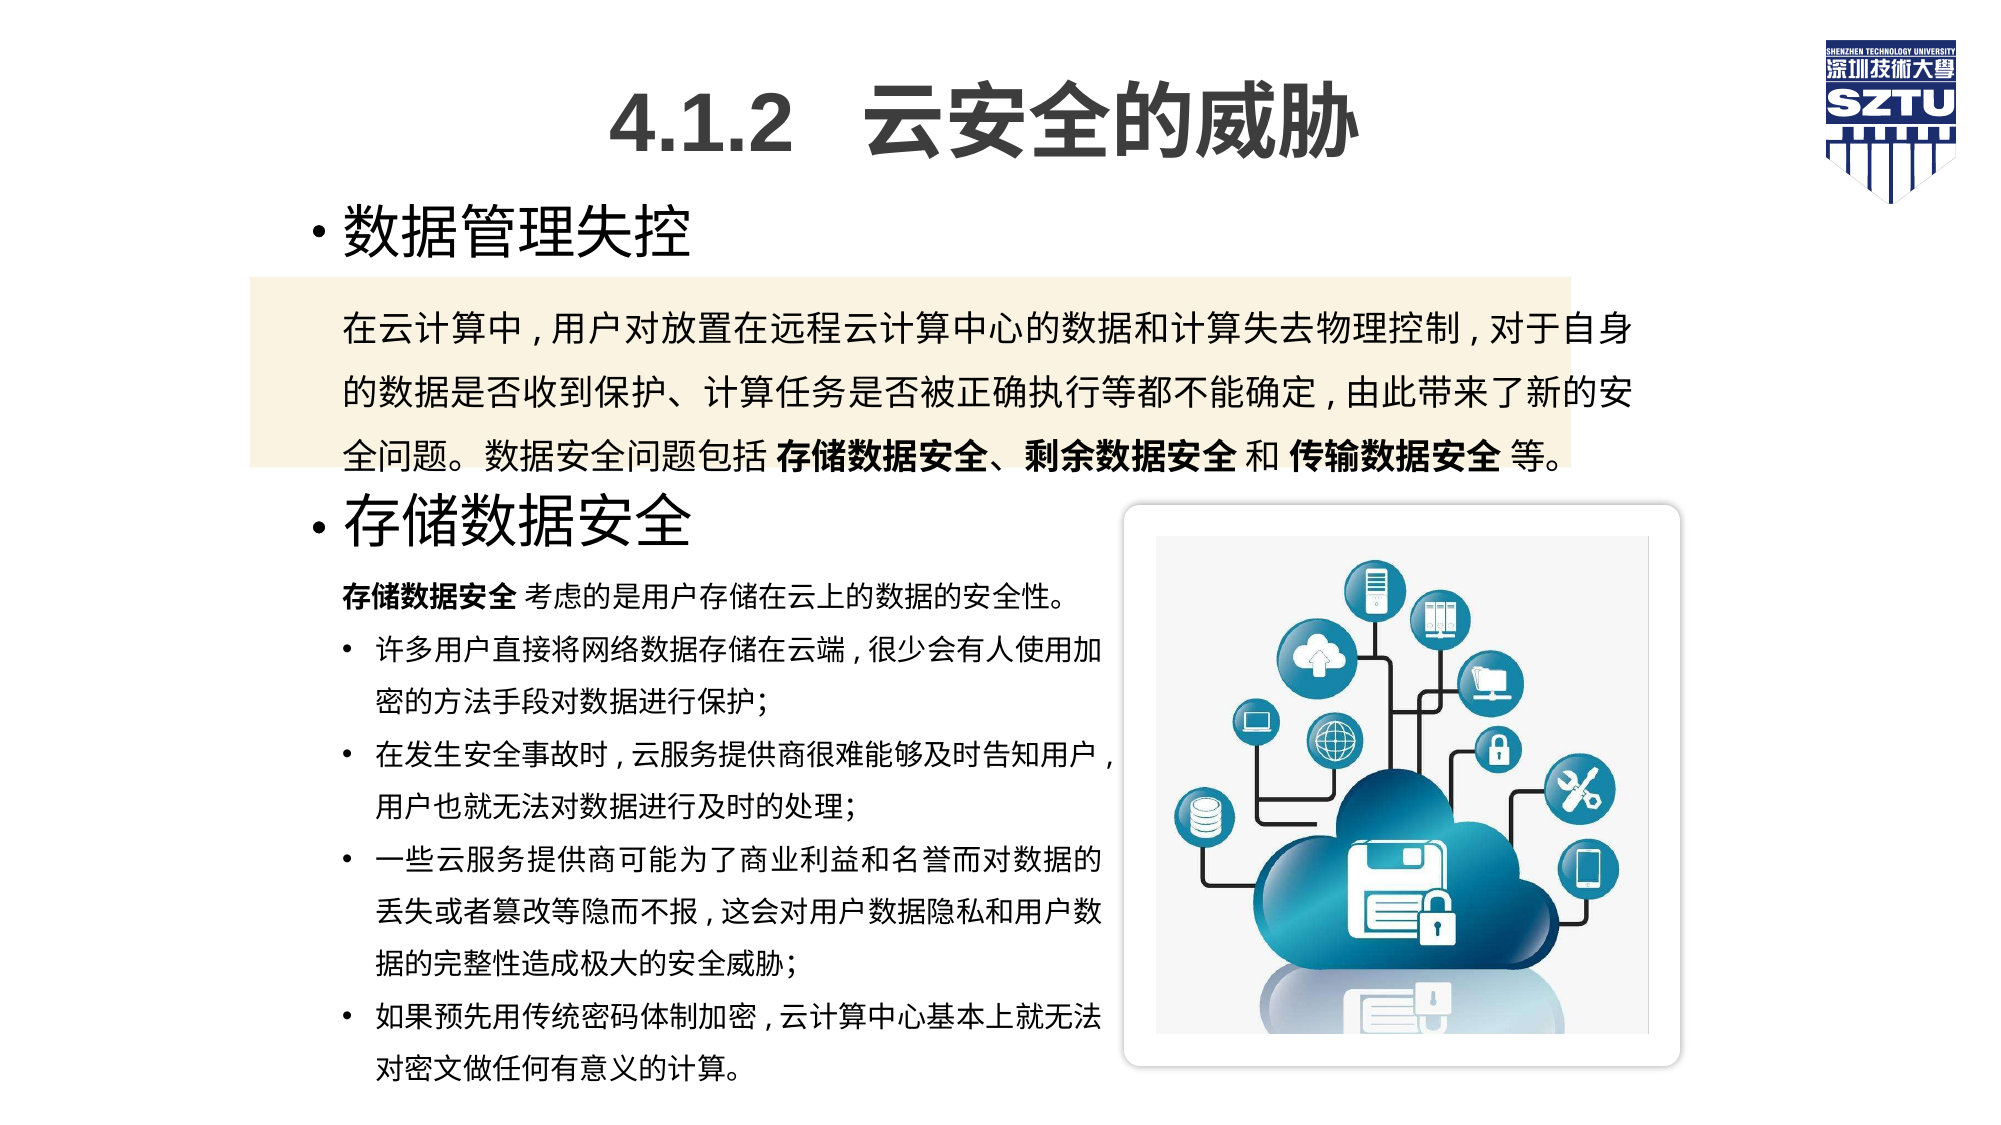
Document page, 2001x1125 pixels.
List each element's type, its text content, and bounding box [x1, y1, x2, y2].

text_box [308, 221, 327, 242]
text_box [248, 275, 1573, 469]
picture [1803, 34, 1979, 210]
picture [1154, 535, 1650, 1035]
text_box 数据管理失控 [327, 188, 708, 274]
text_box [308, 517, 330, 538]
text_box 在云计算中,用户对放置在远程云计算中心的数据和计算失去物理控制,对于自身的数据是否收到保护、计算任务是否被正确执行等都不能确定,由此带来了新的安全问题。数据安全问题包括 存储数据安全、剩余数据安全 和 传输数据安全 等。 [327, 277, 1649, 484]
text_box 存储数据安全 考虑的是用户存储在云上的数据的安全性。 许多用户直接将网络数据存储在云端,很少会有人使用加密的方法手段对数据进行保护； 在发生安全事故时,云服务提供商很难能够及时告知用户,用户也就无法对数据进行及时的处理； 一些云服务提供商可能为了商业利益和名誉而对数据的丢失或者篡改等隐而不报,这会对用户数据隐私和用户数据的完整性造成极大的安全威胁； 如果预先用传统密码体制加密,云计算中心基本上就无法对密文做任何有意义的计算。 [327, 553, 1118, 1093]
text_box 4.1.2 云安全的威胁 [348, 61, 1623, 187]
text_box 存储数据安全 [328, 476, 708, 553]
